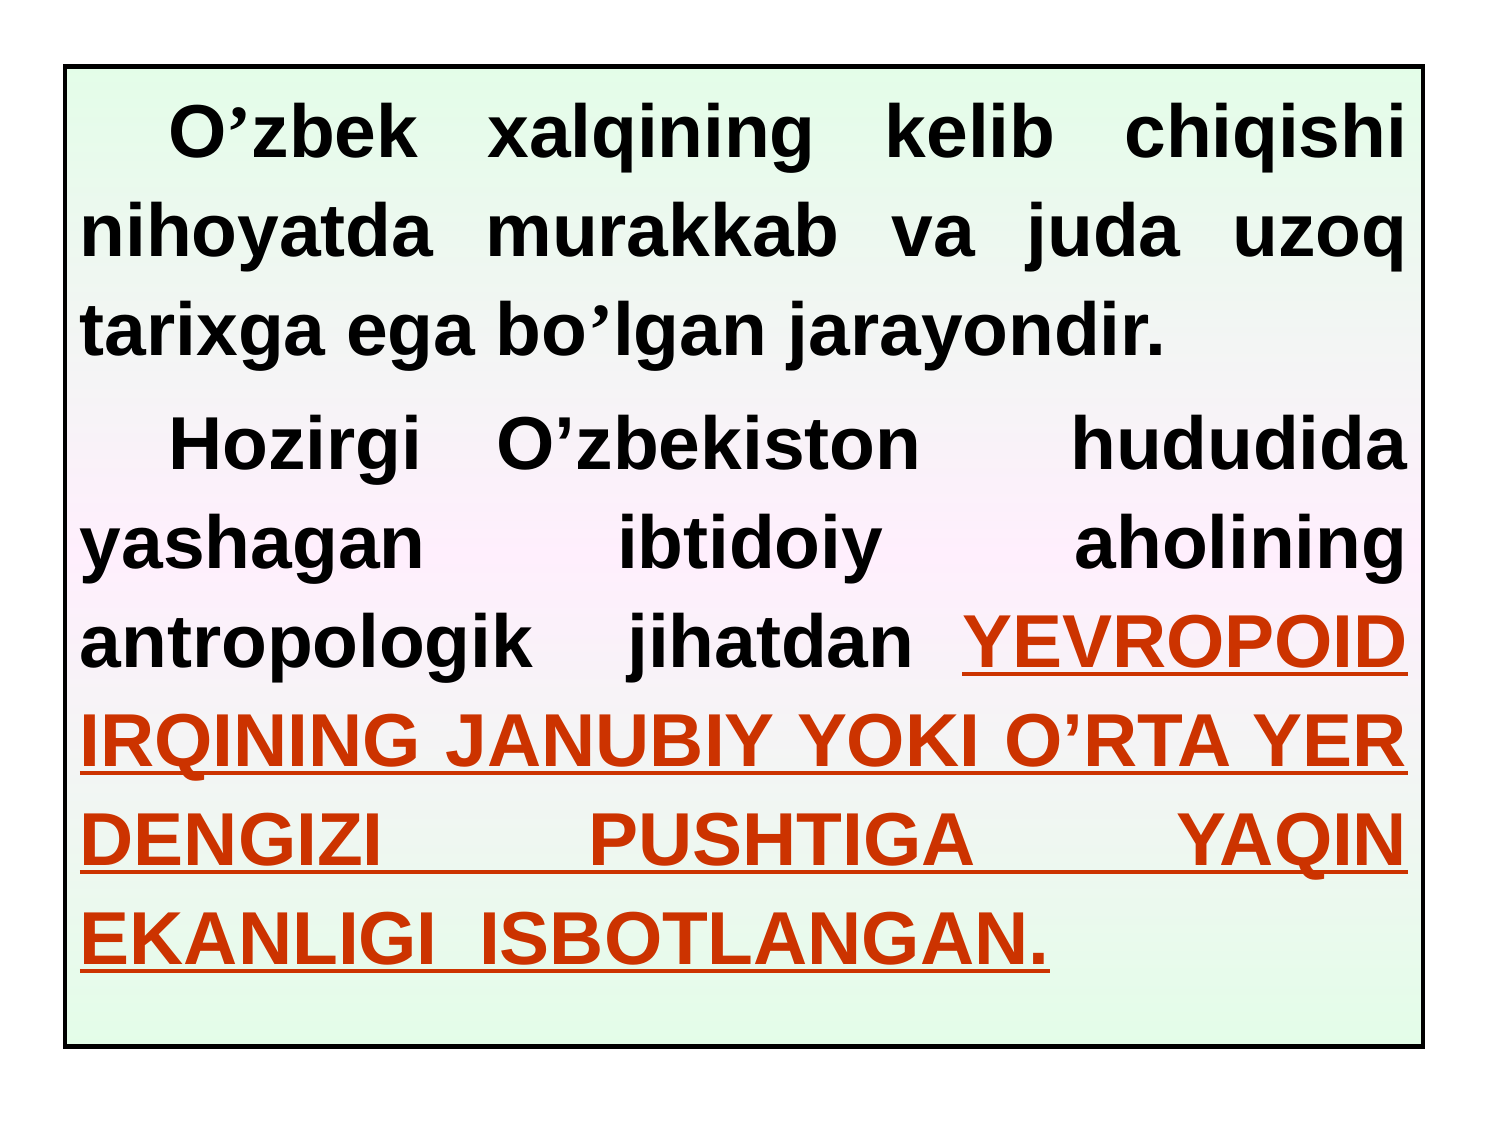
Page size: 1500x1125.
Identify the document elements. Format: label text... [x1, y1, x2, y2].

list O’zbek xalqining kelib chiqishi nihoyatda murakkab va juda uzoq tarixga ega bo’lgan jarayondir. Hozirgi O’zbekiston hududida yashagan ibtidoiy aholining antropologik jihatdan YEVROPOID IRQINING JANUBIY YOKI O’RTA YER DENGIZI PUSHTIGA YAQIN EKANLIGI ISBOTLANGAN. [64, 66, 1424, 1048]
